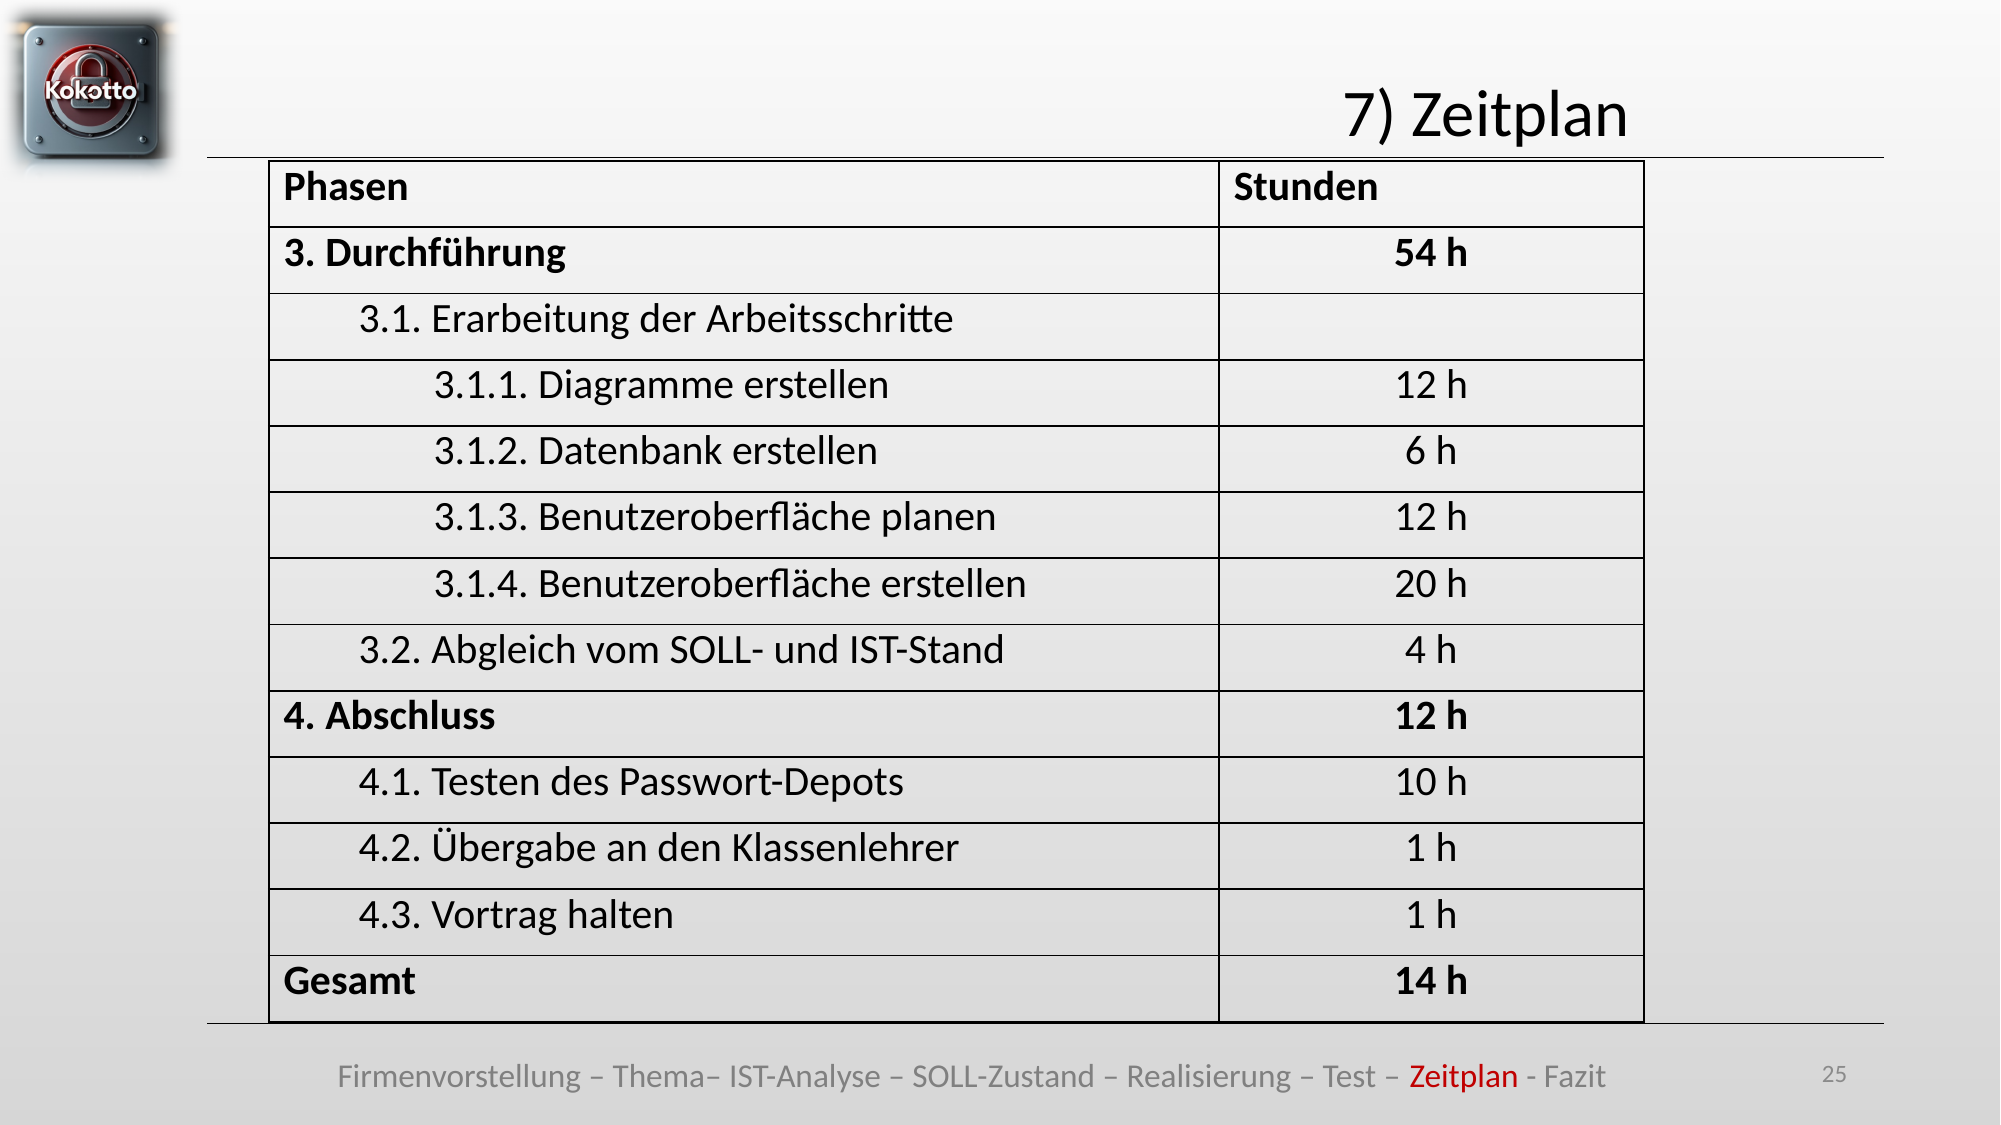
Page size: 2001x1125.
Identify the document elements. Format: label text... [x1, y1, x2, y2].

table_cell 4. Abschluss [270, 692, 1218, 756]
table_header Phasen [270, 162, 1218, 226]
table_cell Gesamt [270, 956, 1218, 1021]
table_cell 3.1.4. Benutzeroberfläche erstellen [270, 559, 1218, 624]
text_box Firmenvorstellung – Thema– IST-Analyse – SOLL-Zustand – Realisierung – Test – Zeitplan - Fazit [322, 1006, 1929, 1102]
table_cell 3.1.3. Benutzeroberfläche planen [270, 493, 1218, 557]
table_cell 12 h [1220, 493, 1643, 557]
table_cell 20 h [1220, 559, 1643, 624]
table_cell 3.1.1. Diagramme erstellen [270, 361, 1218, 425]
table_cell 4.3. Vortrag halten [270, 890, 1218, 955]
table_cell 3.1.2. Datenbank erstellen [270, 427, 1218, 491]
table_cell 4.1. Testen des Passwort-Depots [270, 758, 1218, 822]
table_cell 12 h [1220, 692, 1643, 756]
table_cell 54 h [1220, 228, 1643, 293]
table_cell 4.2. Übergabe an den Klassenlehrer [270, 824, 1218, 888]
table_cell [1220, 294, 1643, 359]
table_cell 3.1. Erarbeitung der Arbeitsschritte [270, 294, 1218, 359]
table_cell 14 h [1220, 956, 1643, 1021]
table_cell 6 h [1220, 427, 1643, 491]
text_box 7) Zeitplan [1327, 62, 1952, 158]
table_cell 10 h [1220, 758, 1643, 822]
table_cell 1 h [1220, 890, 1643, 955]
picture [0, 0, 184, 184]
table_cell 3.2. Abgleich vom SOLL- und IST-Stand [270, 625, 1218, 690]
table_cell 4 h [1220, 625, 1643, 690]
table_cell 12 h [1220, 361, 1643, 425]
table_cell 3. Durchführung [270, 228, 1218, 293]
table_header Stunden [1220, 162, 1643, 226]
table_cell 1 h [1220, 824, 1643, 888]
